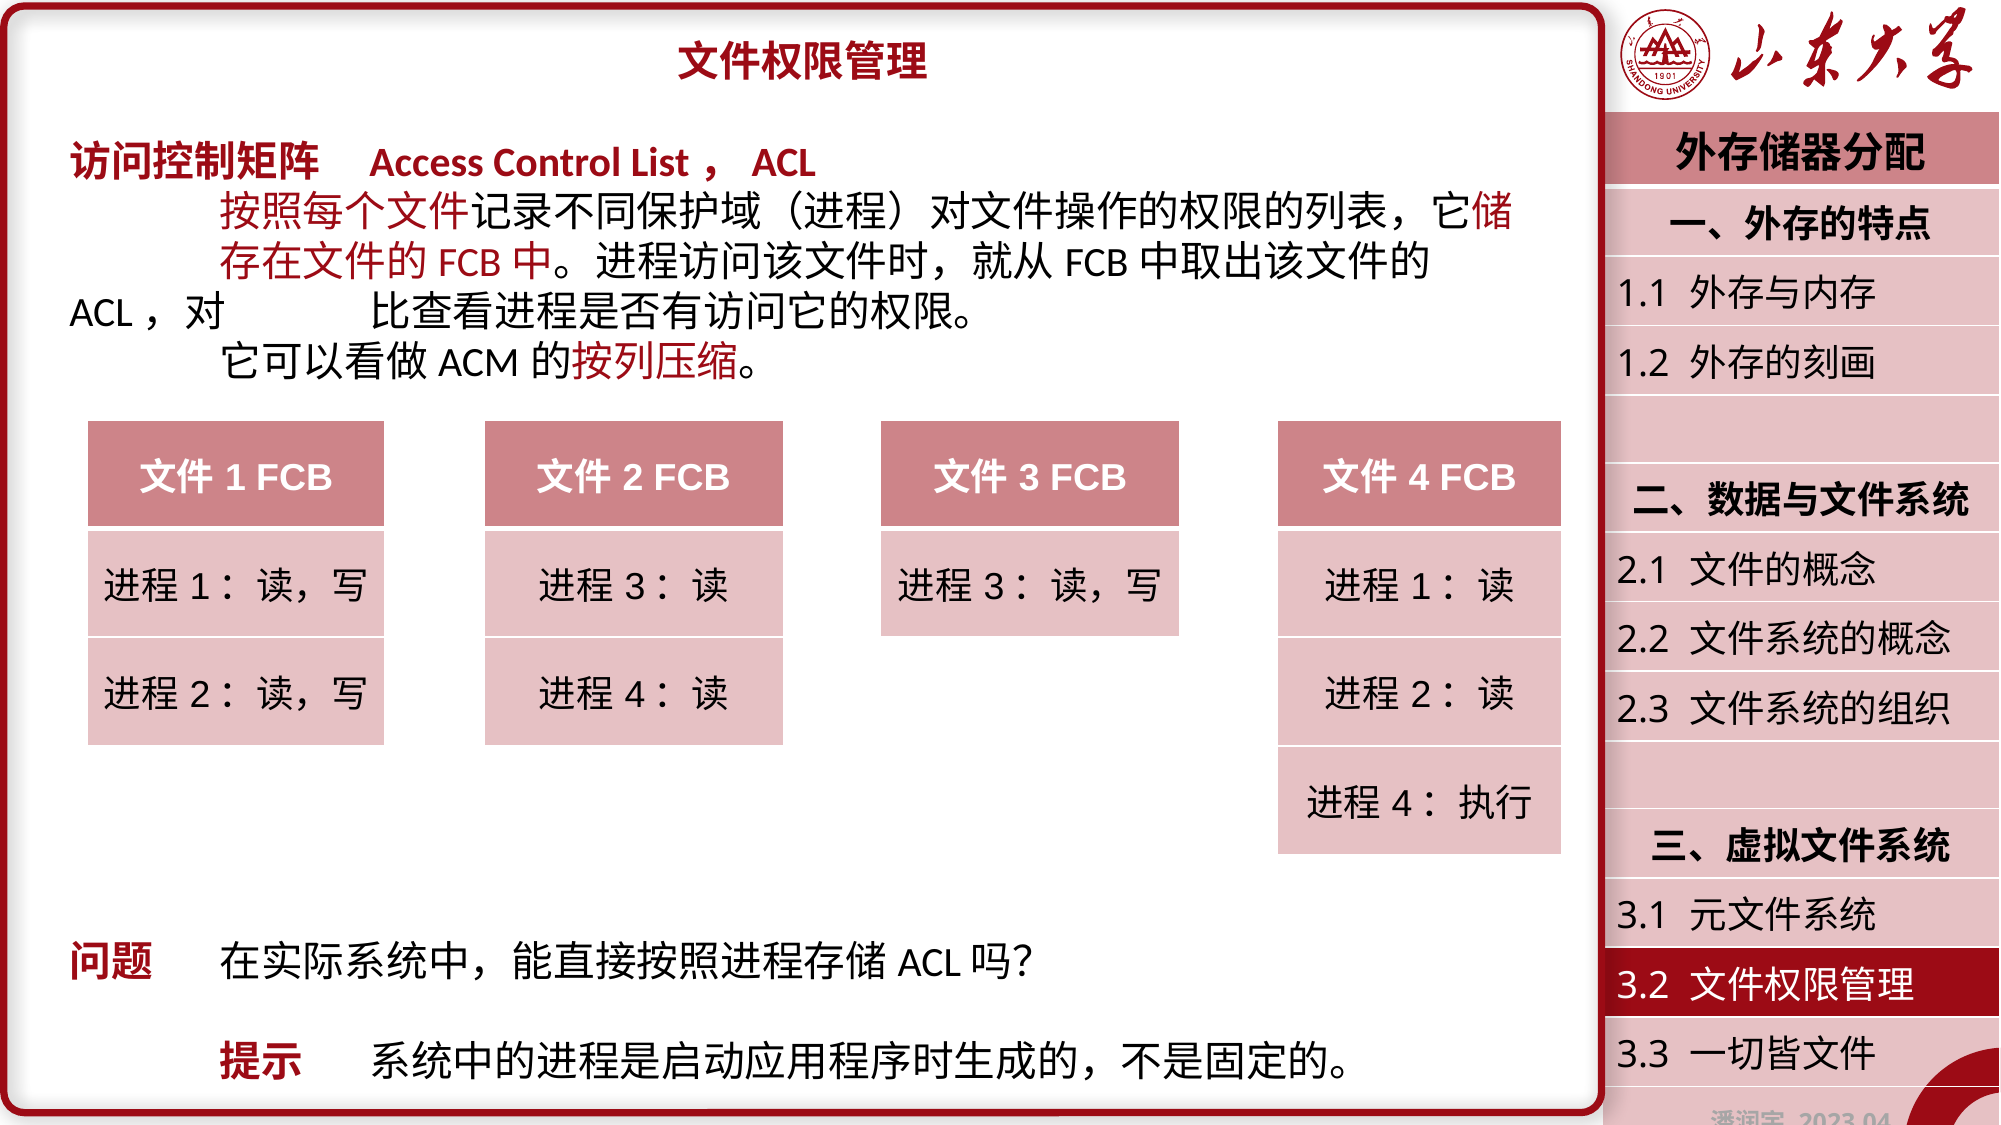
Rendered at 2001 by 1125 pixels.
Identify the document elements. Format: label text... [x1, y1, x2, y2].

table_cell 3.2 文件权限管理 [1618, 948, 1999, 1016]
table_header 文件3 FCB [881, 421, 1179, 526]
table_cell 潘润宇 2023.04 [1603, 1087, 1999, 1125]
table_cell [1618, 742, 1999, 808]
table_cell 进程3：读，写 [881, 531, 1179, 636]
text_box 文件权限管理 访问控制矩阵 Access Control List，ACL 按照每个文件记录不同保护域（进程）对文件操作的权限的列表，它储 存在文件的FCB中。进程访问该文件时，就从FCB中取出该文件的ACL，对 比查看进程是否有访问它的权限。 它可以看做ACM的按列压缩。 问题 在实际系统中，能直接按照进程存储ACL吗？ 提示 系统中的进程是启动应用程序时生成的，不是固定的。 [54, 27, 1551, 1093]
table_cell 2.2 文件系统的概念 [1618, 602, 1999, 670]
table_cell 3.3 一切皆文件 [1618, 1018, 1999, 1086]
table_cell 进程4：执行 [1278, 747, 1561, 854]
table_cell 二、数据与文件系统 [1618, 464, 1999, 531]
table_cell 1.1 外存与内存 [1618, 257, 1999, 325]
table_header 文件2 FCB [485, 421, 783, 526]
table_cell 1.2 外存的刻画 [1618, 326, 1999, 394]
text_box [1620, 5, 1977, 100]
table_cell 三、虚拟文件系统 [1618, 809, 1999, 877]
table_cell 3.1 元文件系统 [1618, 879, 1999, 946]
table_header 外存储器分配 [1618, 112, 1999, 184]
text_box [2, 4, 1603, 1114]
table_header 文件4 FCB [1278, 421, 1561, 526]
table_cell 2.1 文件的概念 [1618, 533, 1999, 601]
table_cell [1618, 396, 1999, 462]
table_cell 进程3：读 [485, 531, 783, 636]
table_cell 进程2：读，写 [88, 638, 384, 745]
table_cell 进程2：读 [1278, 638, 1561, 745]
table_cell 一、外存的特点 [1618, 189, 1999, 255]
table_cell 2.3 文件系统的组织 [1618, 672, 1999, 740]
table_header 文件1 FCB [88, 421, 384, 526]
table_cell 进程4：读 [485, 638, 783, 745]
table_cell 进程1：读，写 [88, 531, 384, 636]
table_cell 进程1：读 [1278, 531, 1561, 636]
